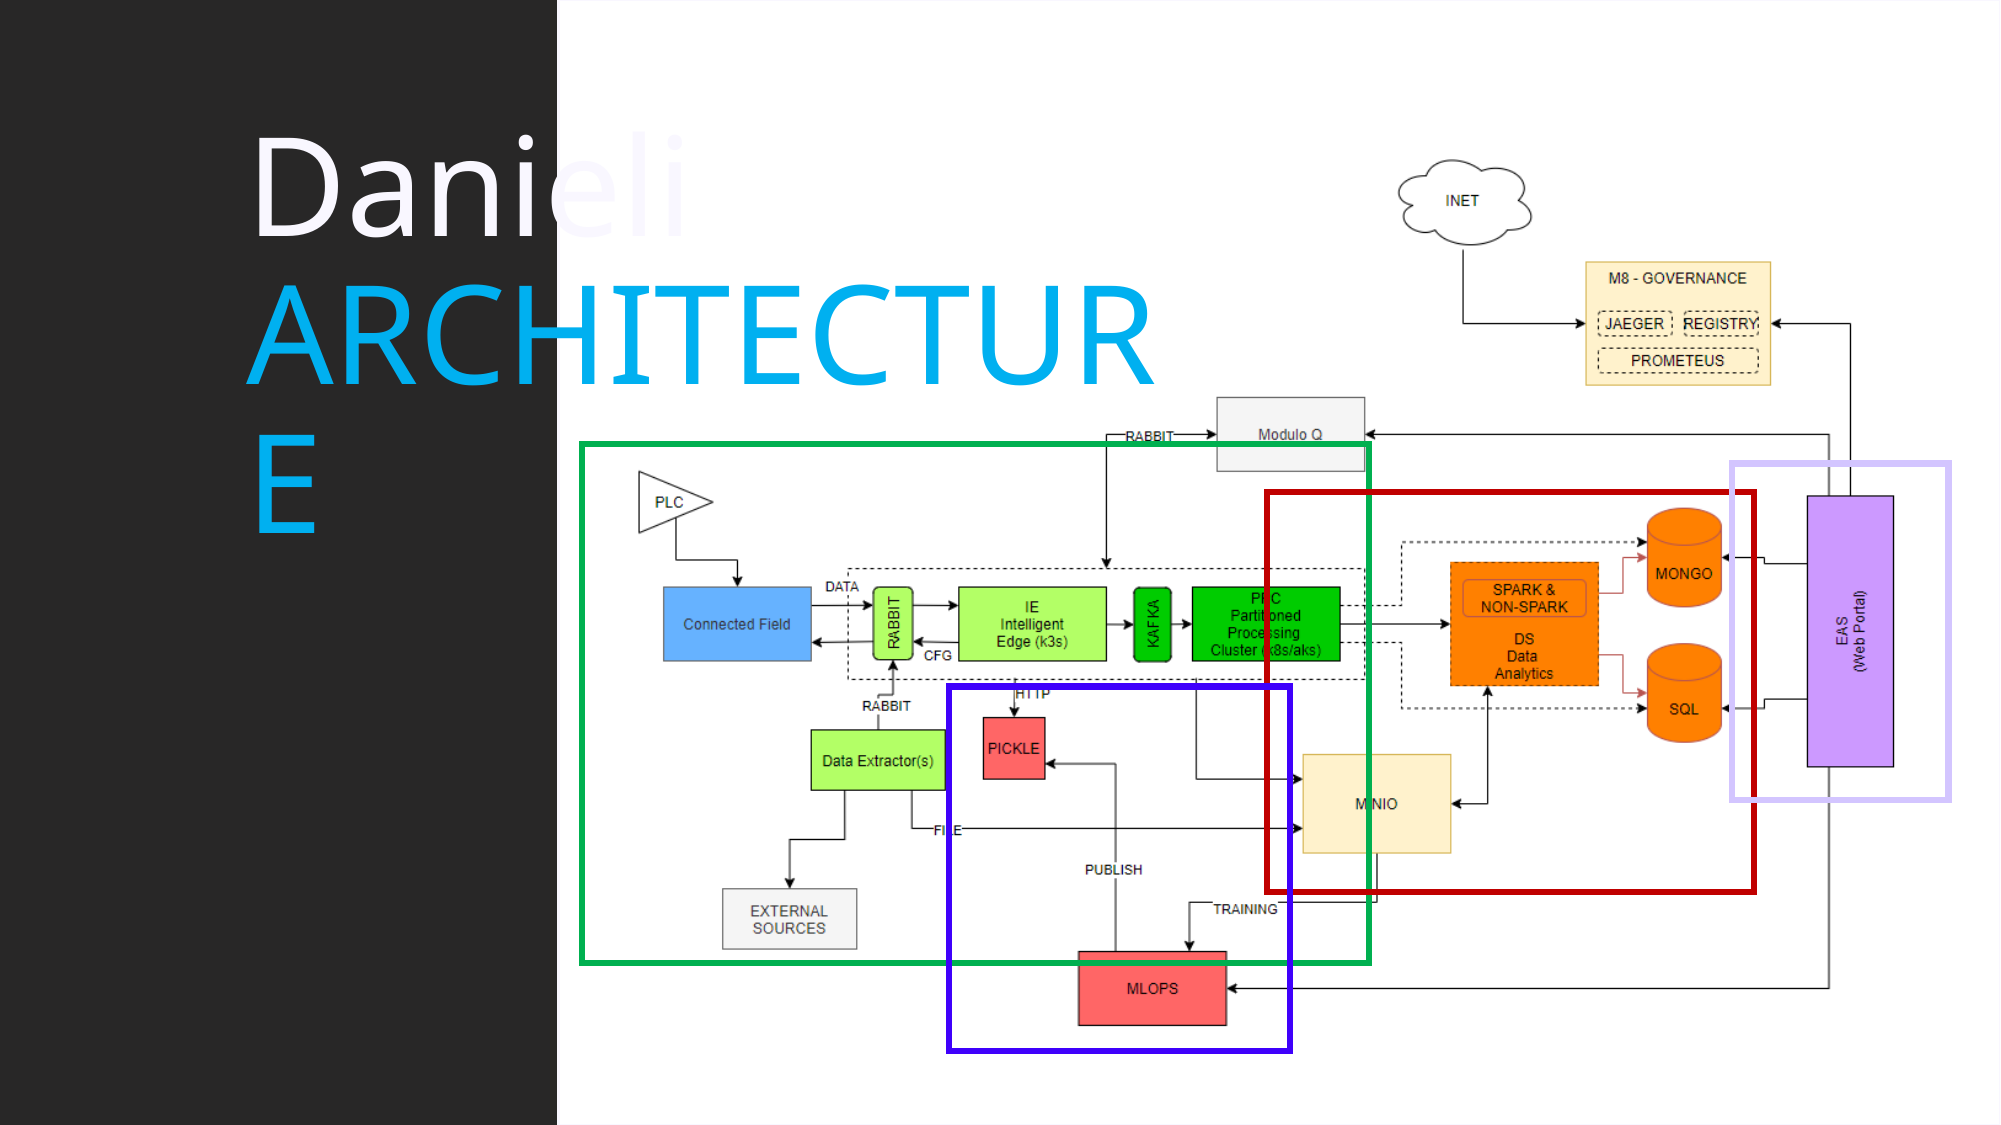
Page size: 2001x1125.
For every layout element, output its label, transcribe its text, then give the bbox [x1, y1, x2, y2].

title Danieli ARCHITECTURE [231, 110, 1228, 272]
text_box [557, 0, 2000, 1125]
text_box [1925, 462, 1950, 801]
picture [582, 147, 1925, 1052]
